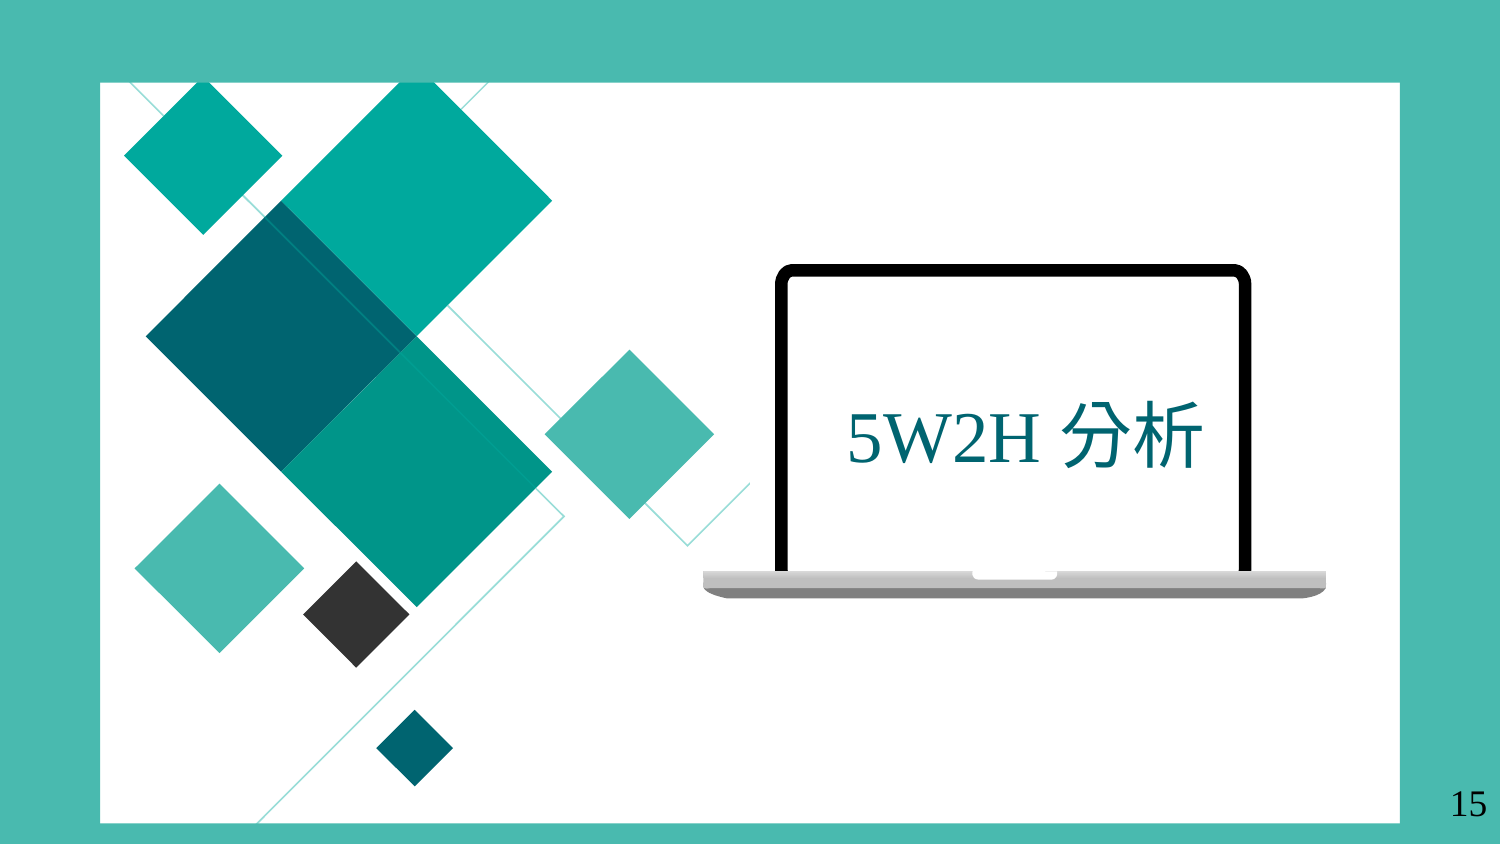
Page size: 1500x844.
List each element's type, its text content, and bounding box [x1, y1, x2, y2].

text_box 15 [1435, 771, 1500, 832]
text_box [107, 0, 751, 844]
text_box [1398, 0, 1500, 844]
text_box [0, 0, 102, 844]
text_box [752, 0, 1398, 85]
text_box [755, 821, 1398, 844]
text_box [755, 270, 1327, 599]
